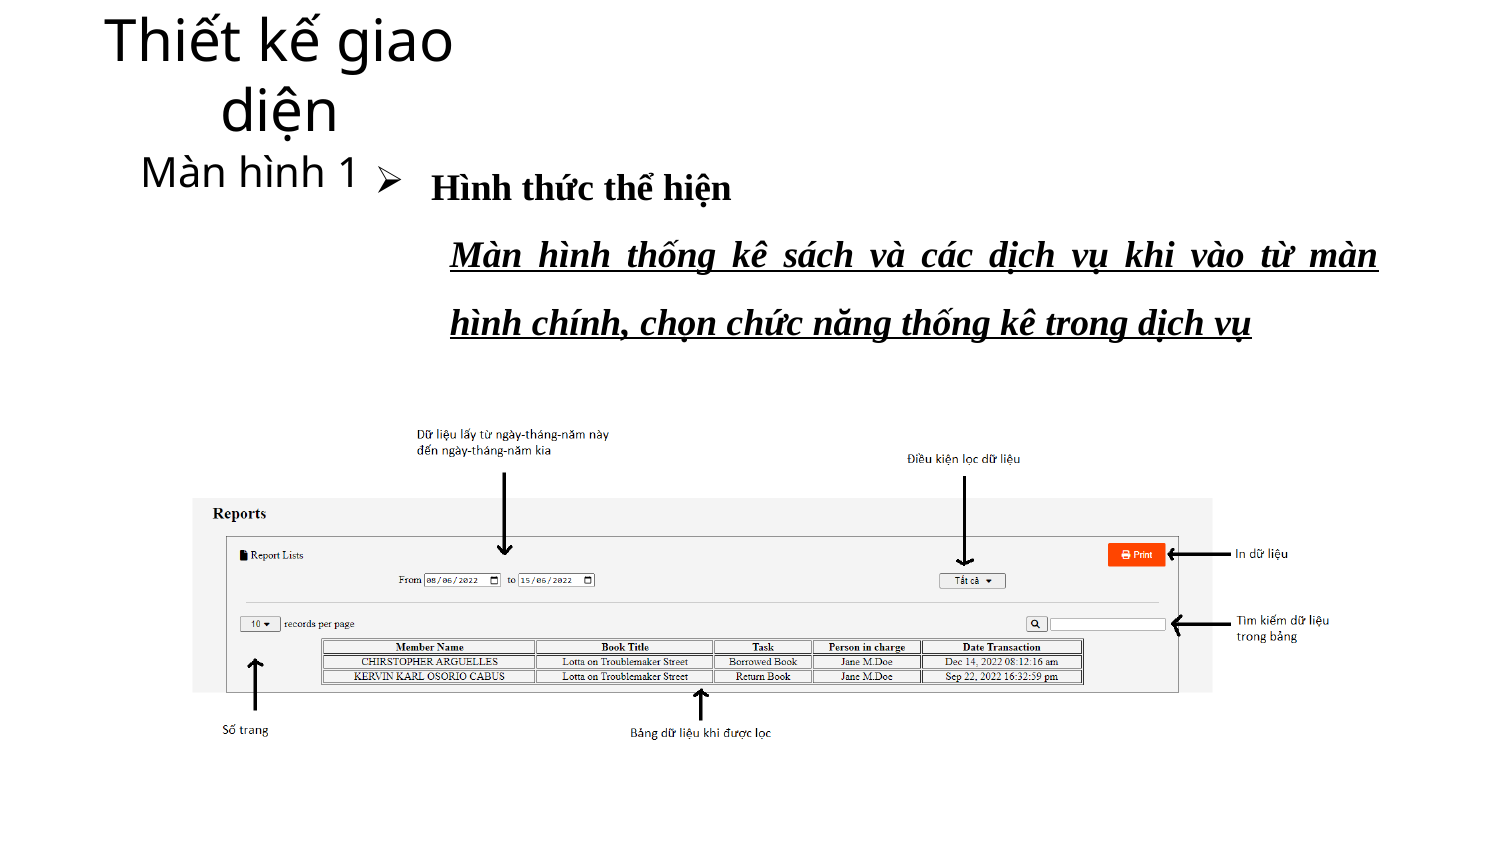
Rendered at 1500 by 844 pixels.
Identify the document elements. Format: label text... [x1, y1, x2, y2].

text_box Hình thức thể hiện Màn hình thống kê sách và các dịch vụ khi vào từ màn hình chính, chọn chức năng thống kê trong dịch vụ [360, 132, 1394, 350]
picture [161, 421, 1339, 758]
text_box Màn hình 1 [0, 132, 360, 209]
text_box Thiết kế giao diện [23, 34, 537, 112]
